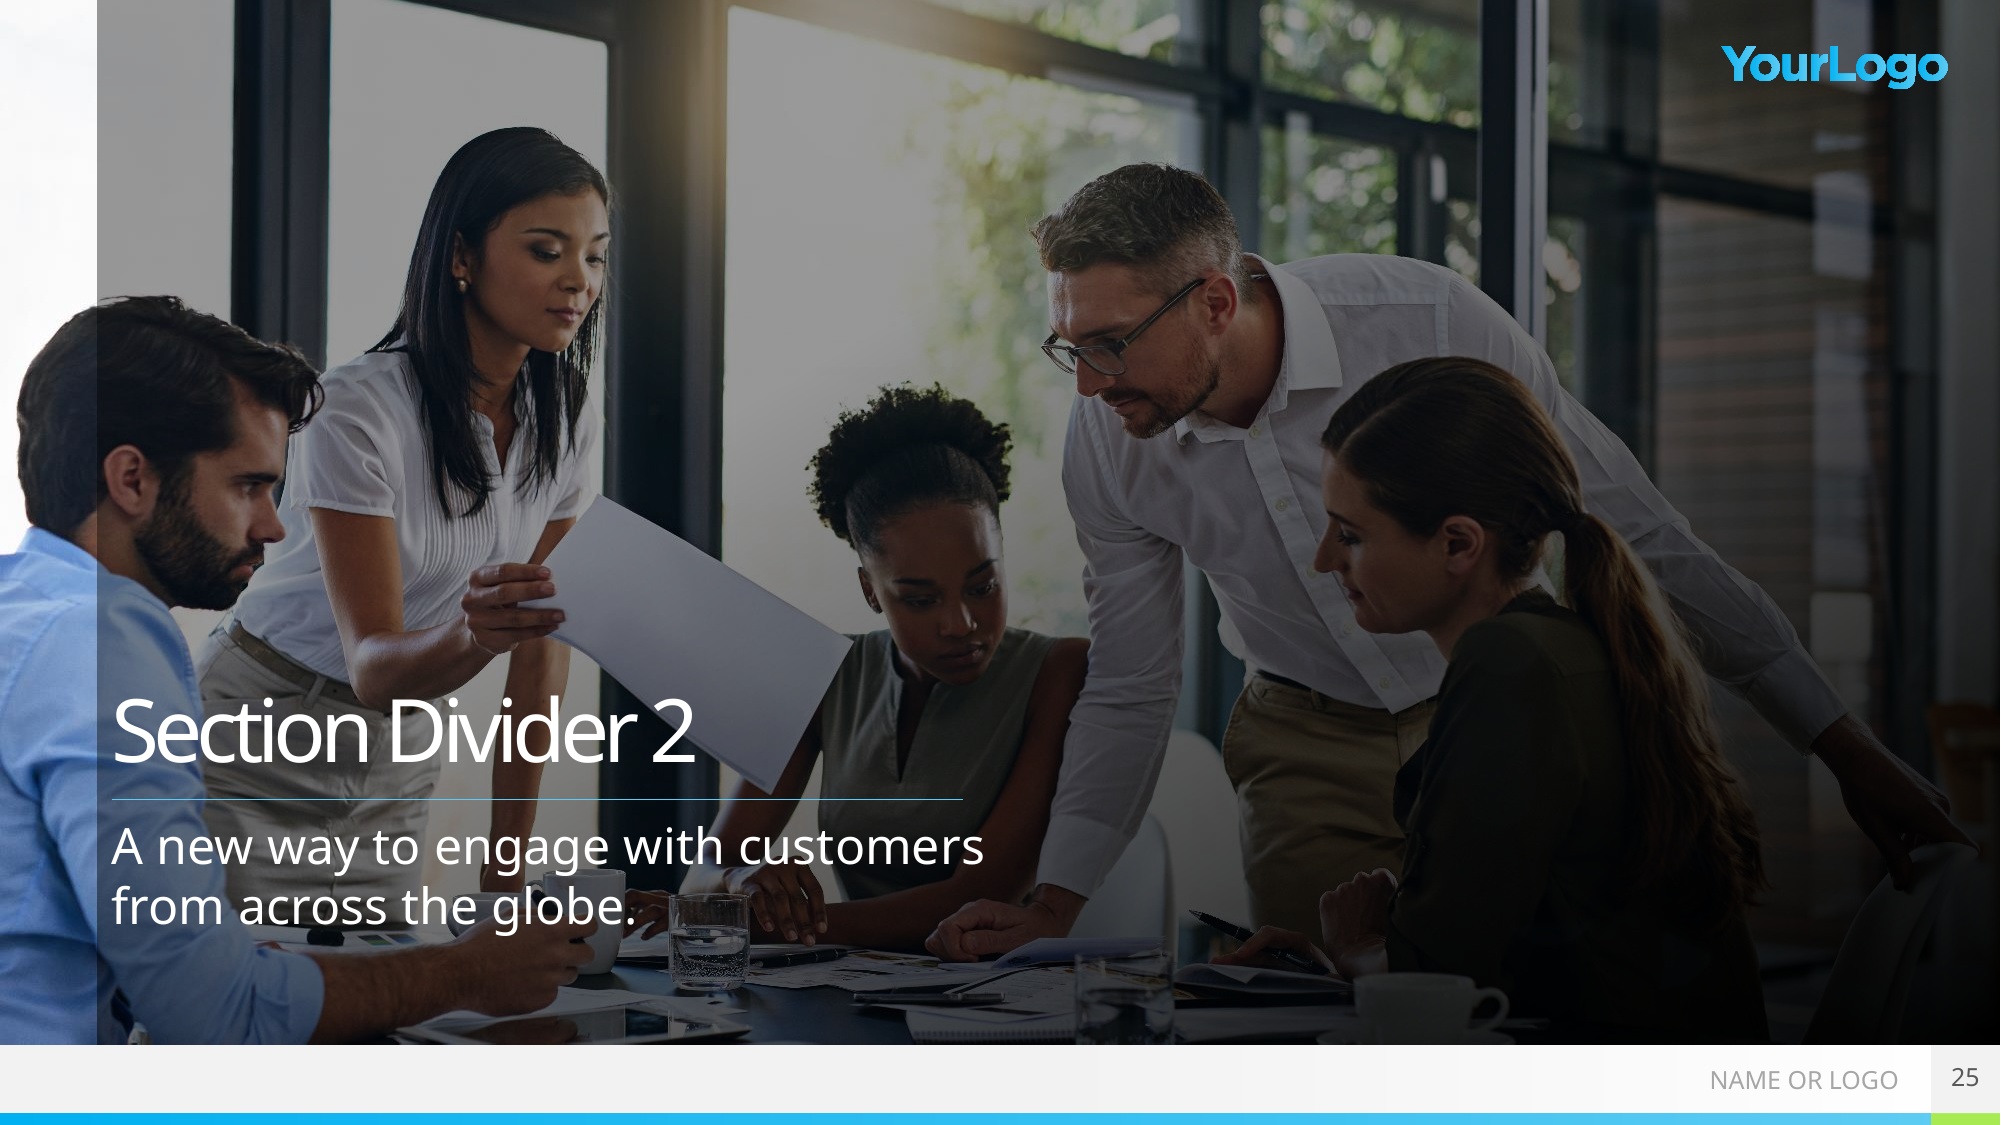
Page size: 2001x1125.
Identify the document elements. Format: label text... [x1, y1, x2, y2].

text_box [1718, 42, 1949, 93]
picture [0, 0, 2000, 1045]
slide_number 25 [1931, 1045, 2000, 1114]
